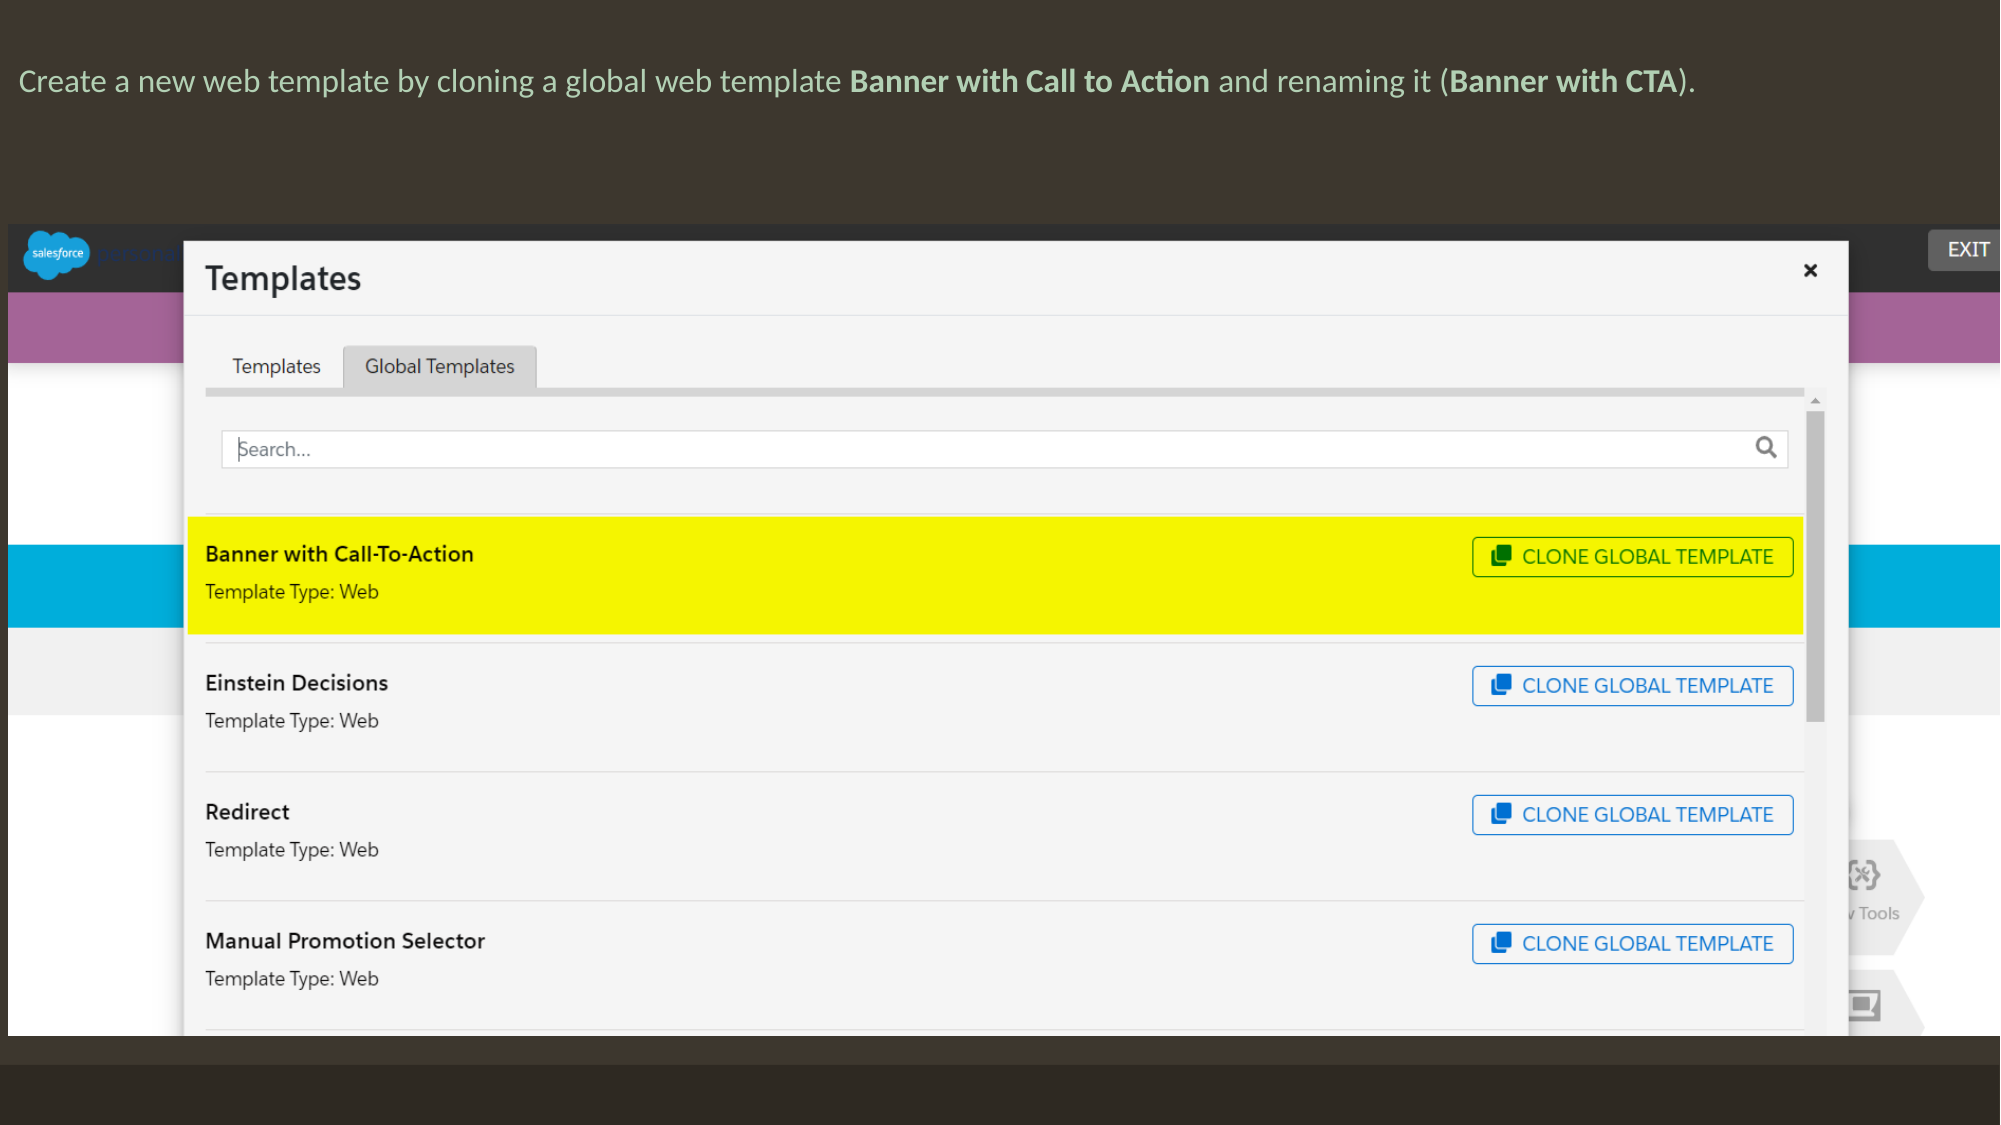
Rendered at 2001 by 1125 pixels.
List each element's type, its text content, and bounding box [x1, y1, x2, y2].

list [8, 224, 2000, 1036]
title Create a new web template by cloning a global web template Banner with Call to Action and renaming it (Banner with CTA). [3, 54, 1729, 170]
